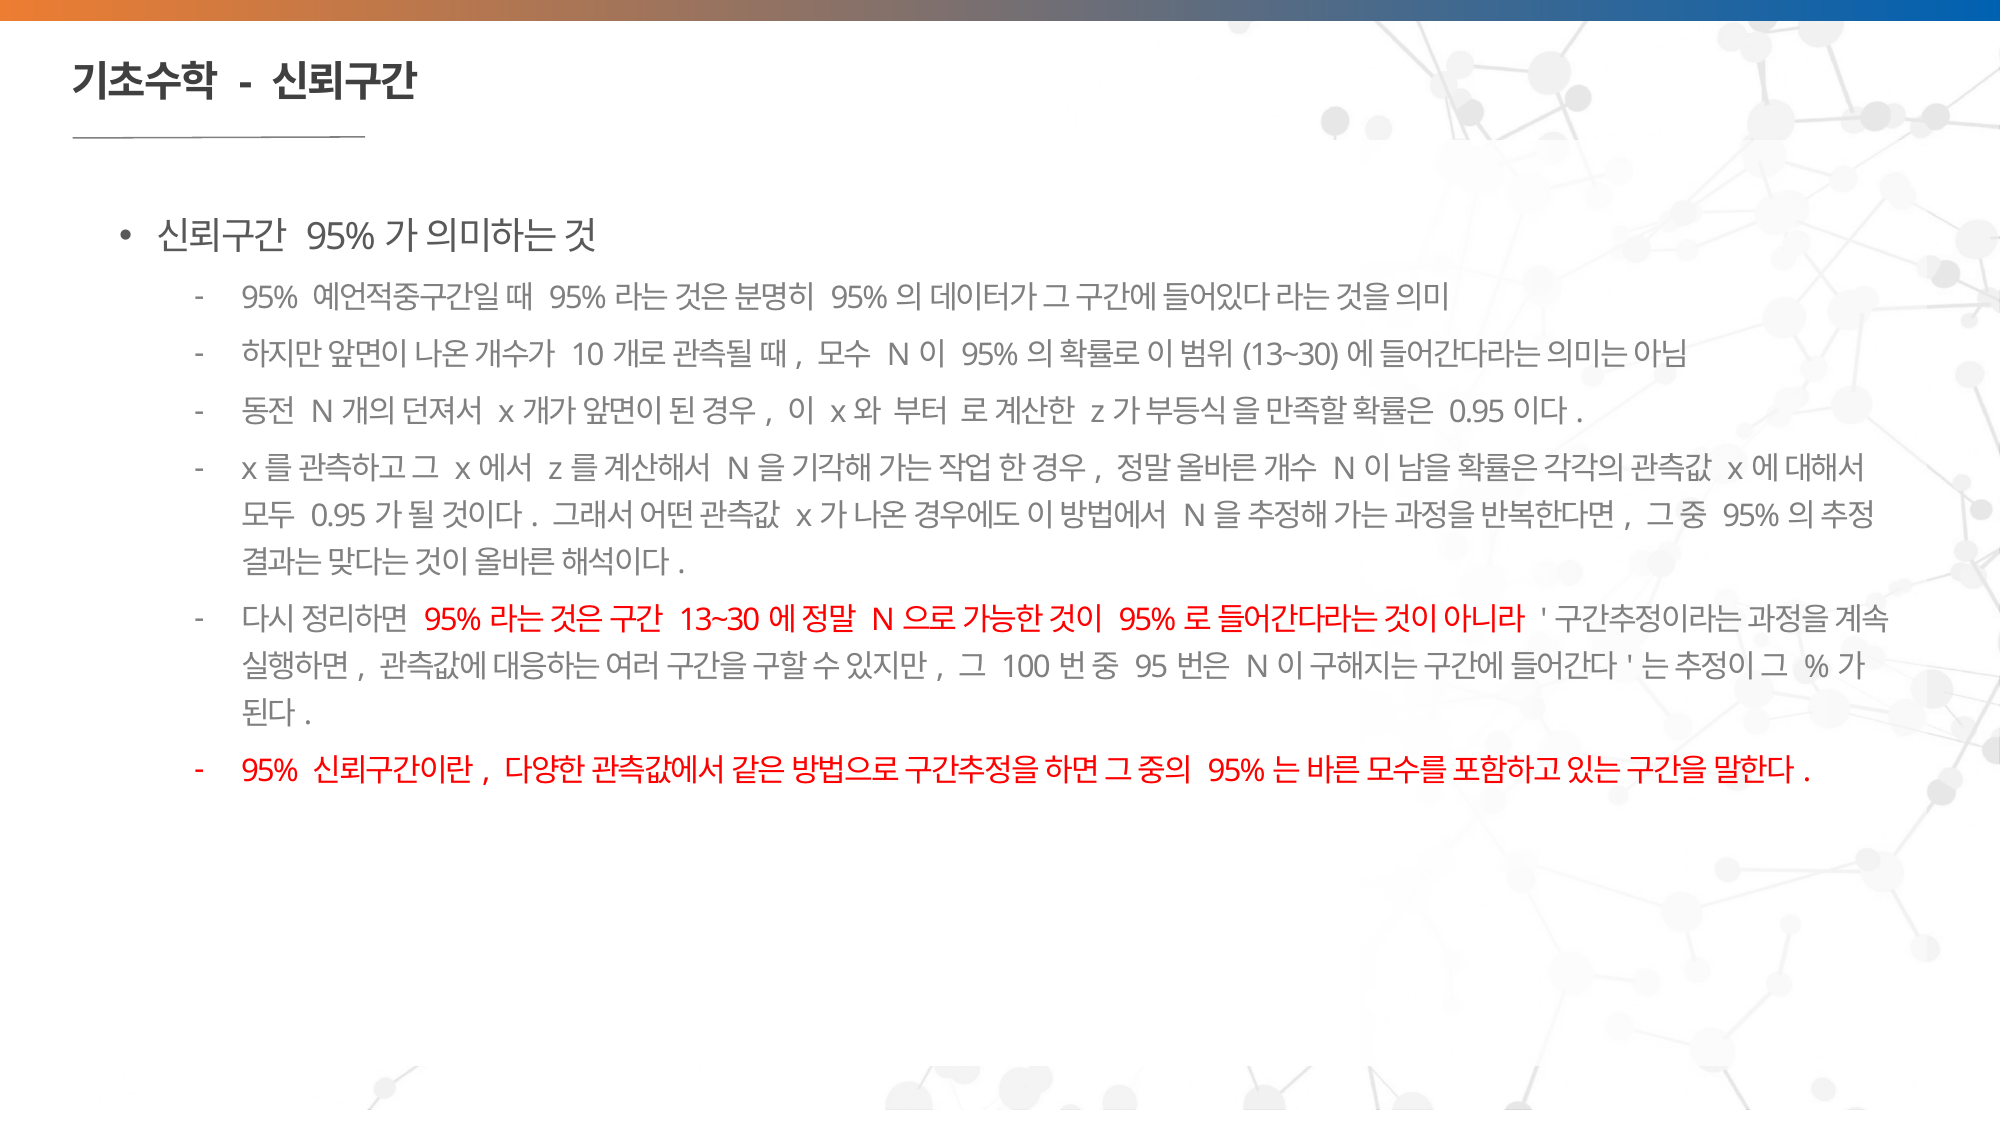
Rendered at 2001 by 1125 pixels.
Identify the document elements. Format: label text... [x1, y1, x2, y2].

title 기초수학 - 신뢰구간 [56, 49, 1162, 117]
